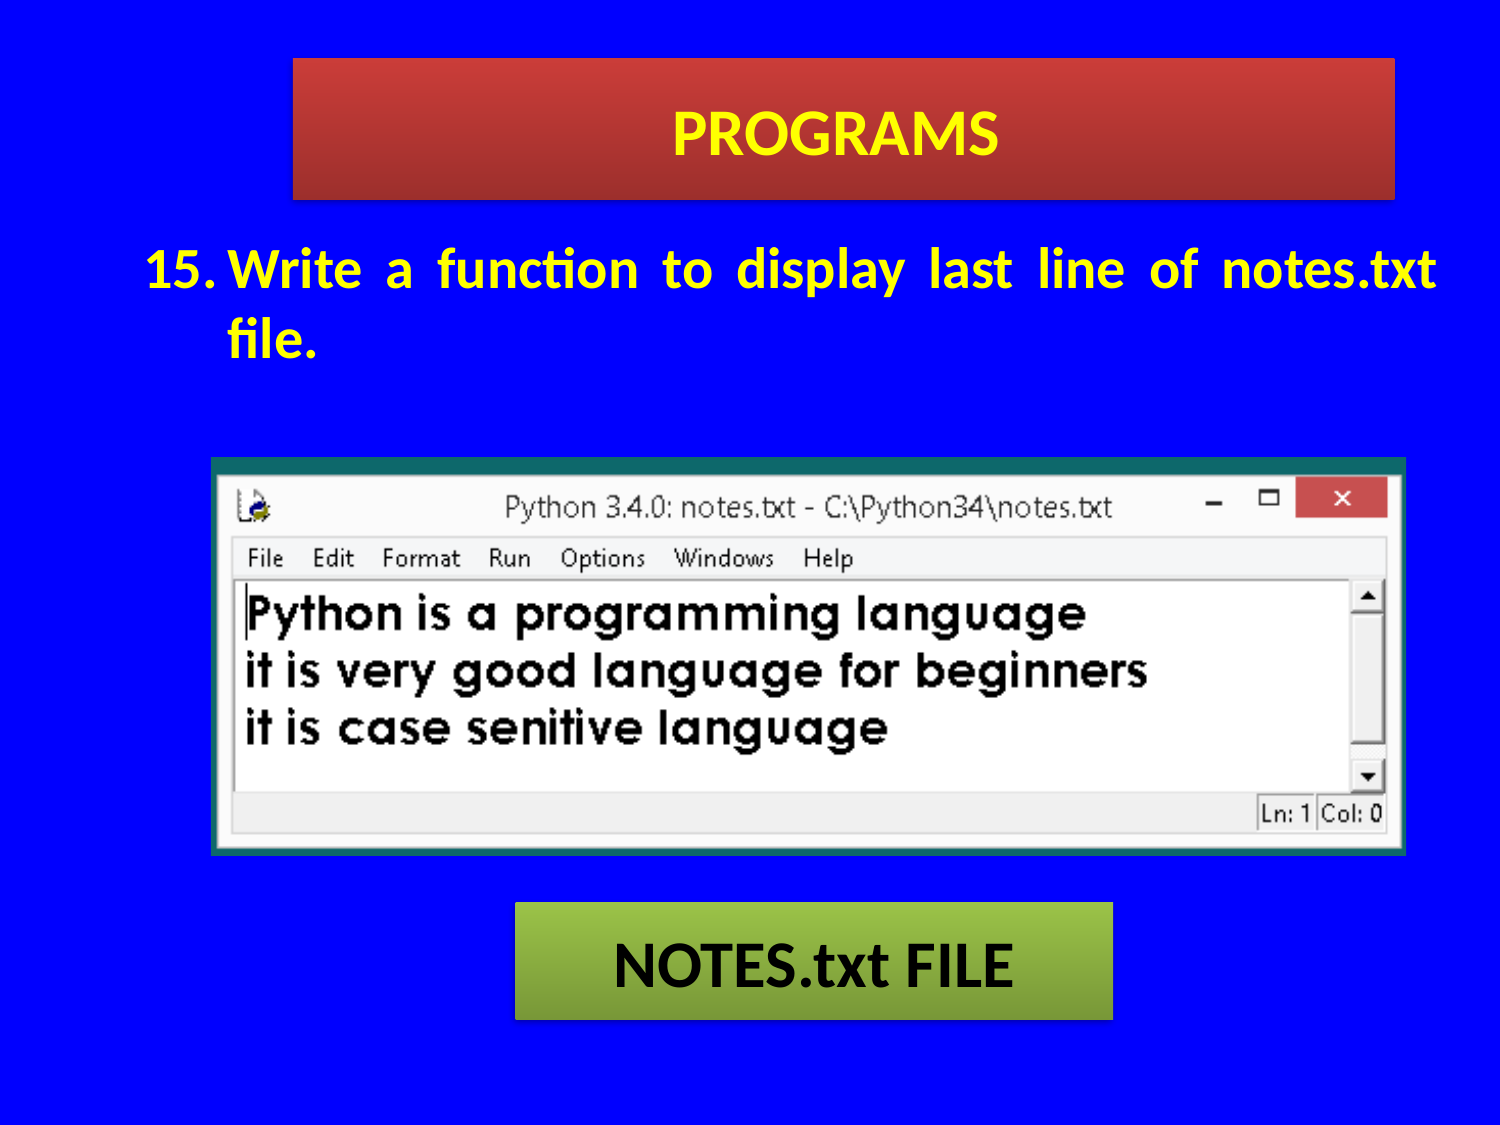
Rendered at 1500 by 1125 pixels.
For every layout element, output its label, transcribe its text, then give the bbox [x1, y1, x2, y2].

text_box PROGRAMS [292, 58, 1395, 200]
picture [210, 456, 1407, 856]
text_box NOTES.txt FILE [515, 902, 1114, 1020]
text_box 15. Write a function to display last line of notes.txt file. [128, 222, 1454, 378]
